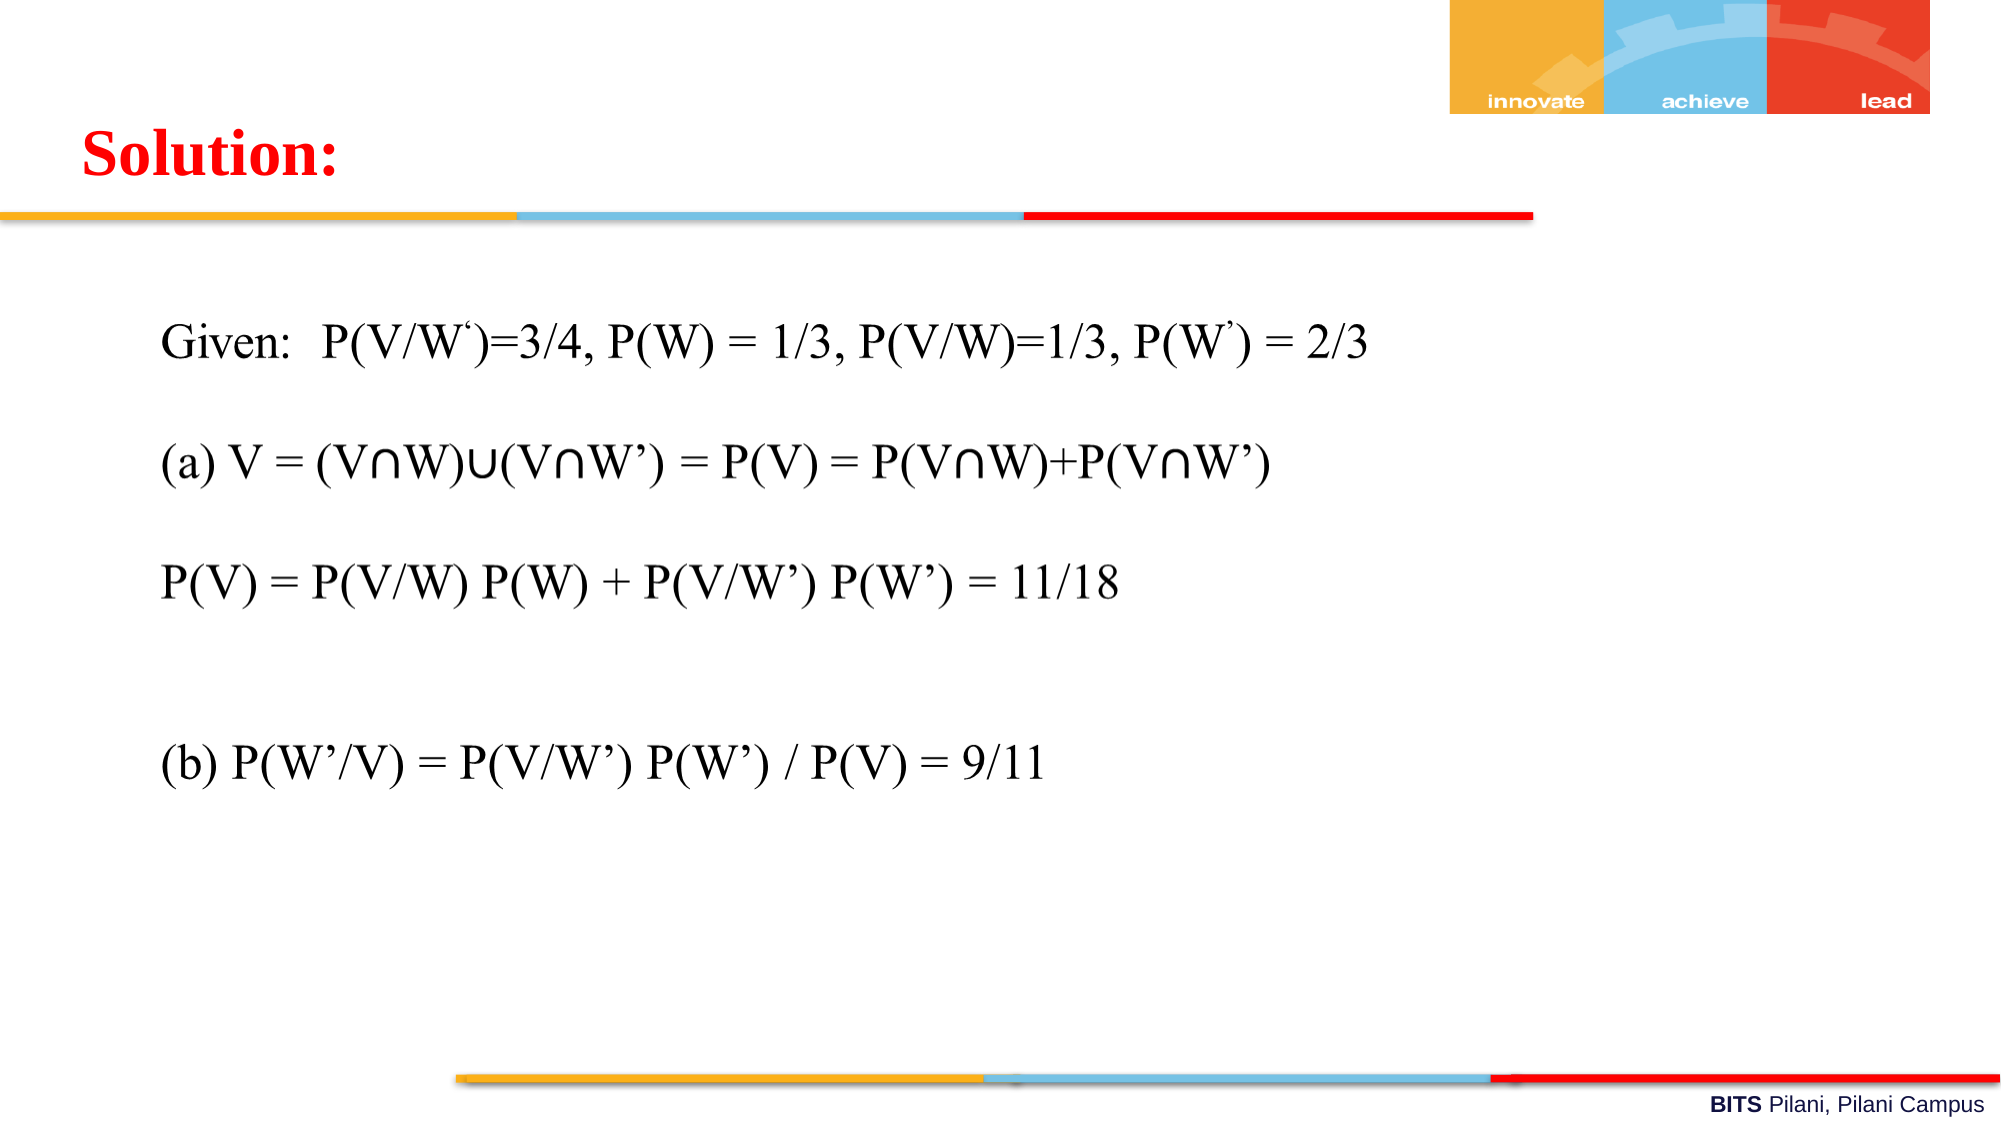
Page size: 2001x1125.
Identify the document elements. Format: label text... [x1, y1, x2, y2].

picture [1449, 0, 1930, 114]
list Solution: [66, 101, 1329, 189]
text_box [145, 303, 1921, 803]
